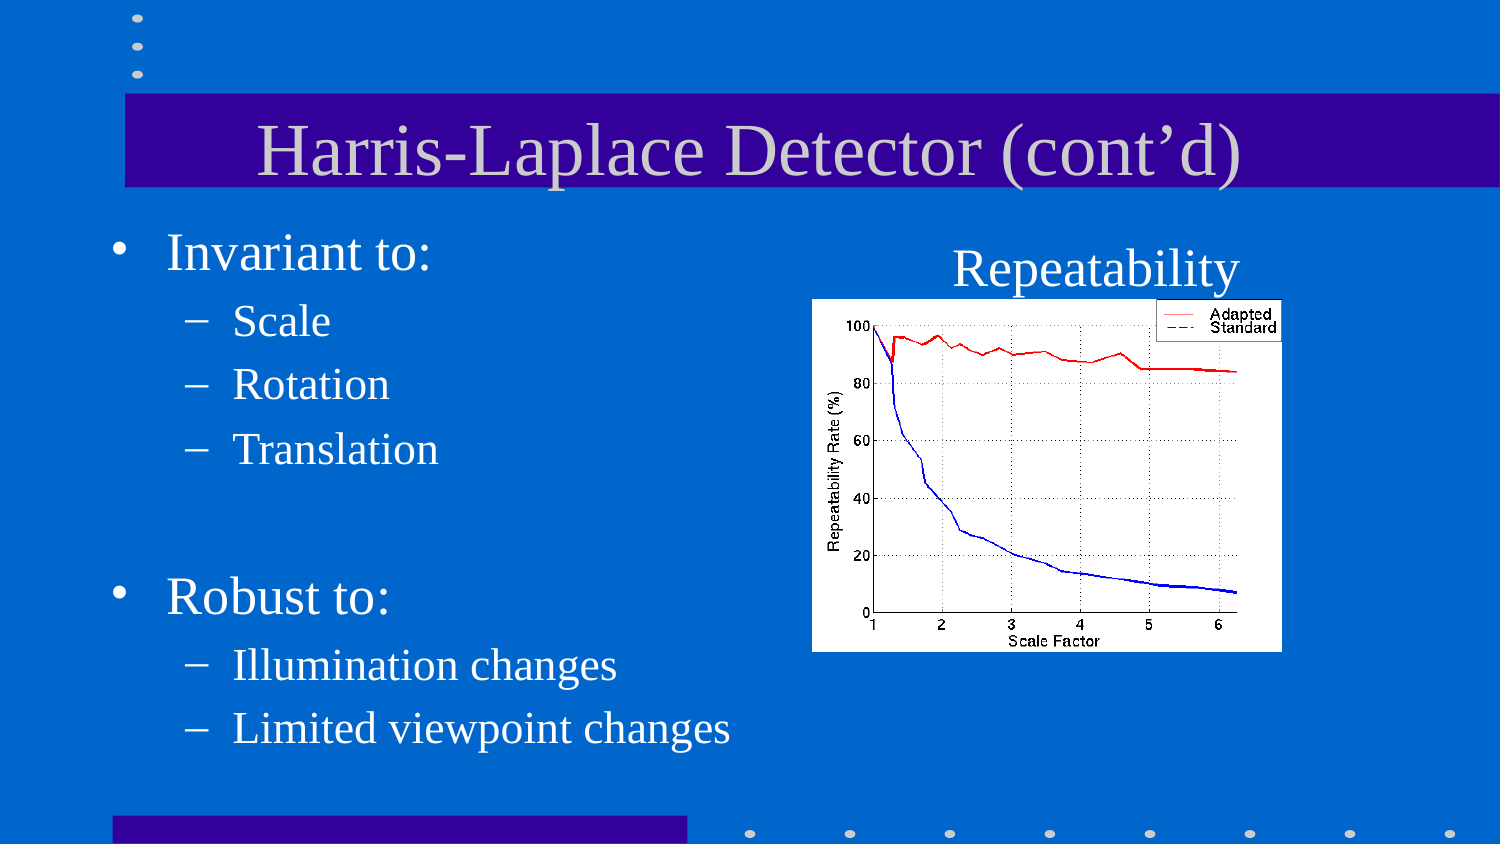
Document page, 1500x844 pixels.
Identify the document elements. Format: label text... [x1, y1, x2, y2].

title Harris-Laplace Detector (cont’d) [112, 75, 1388, 216]
list Invariant to: Scale Rotation Translation Robust to: Illumination changes Limited viewpoint changes [95, 208, 1371, 715]
picture [812, 299, 1282, 652]
text_box Repeatability [937, 225, 1260, 286]
